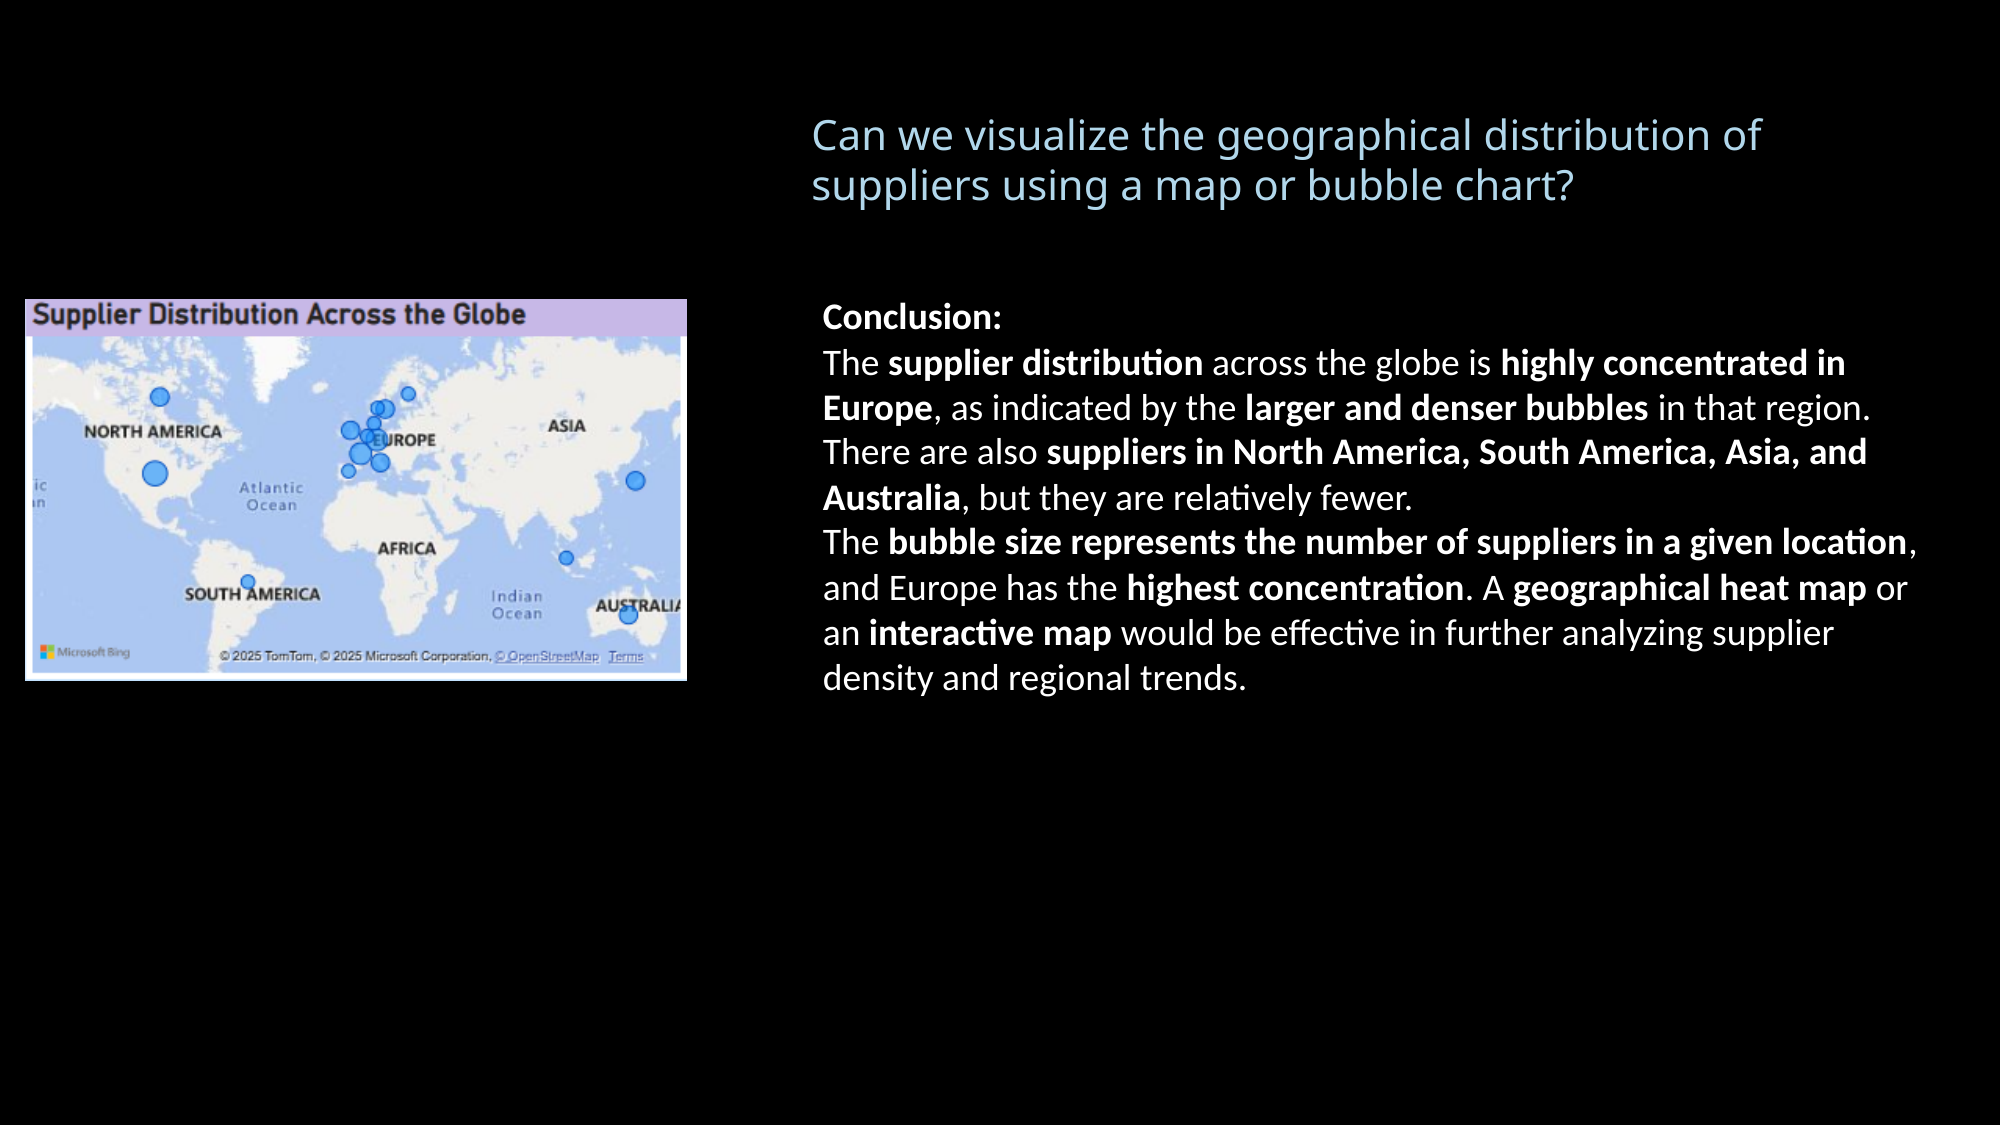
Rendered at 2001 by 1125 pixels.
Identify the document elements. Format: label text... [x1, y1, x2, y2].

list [25, 299, 687, 681]
text_box Can we visualize the geographical distribution of suppliers using a map or bubble chart? [796, 101, 1881, 267]
text_box Conclusion: The supplier distribution across the globe is highly concentrated in Europe, as indicated by the larger and denser bubbles in that region. There are also suppliers in North America, South America, Asia, and Australia, but they are relatively fewer. The bubble size represents the number of suppliers in a given location, and Europe has the highest concentration. A geographical heat map or an interactive map would be effective in further analyzing supplier density and regional trends. [808, 285, 1954, 750]
